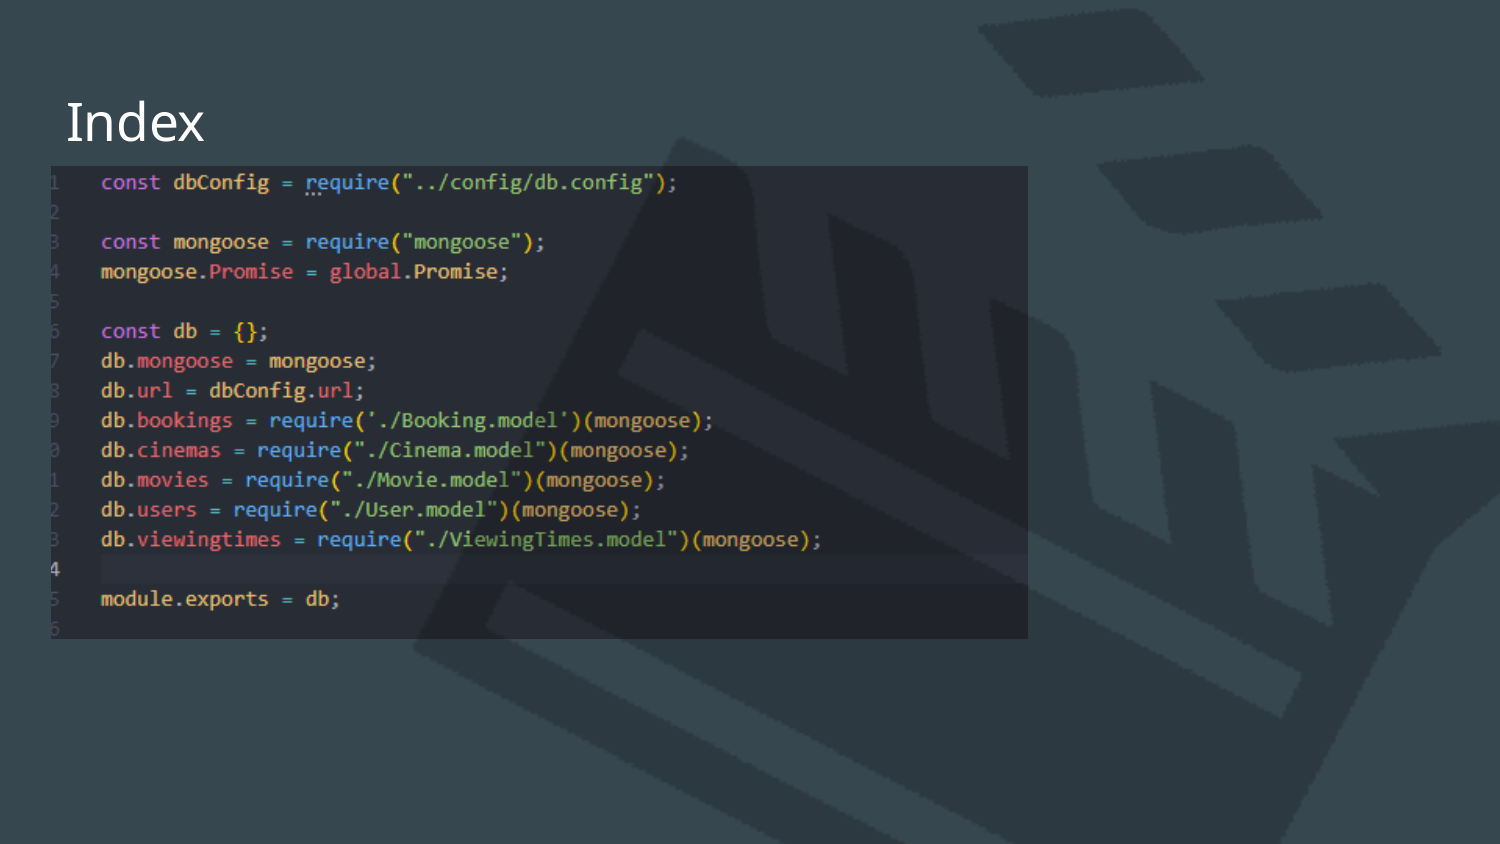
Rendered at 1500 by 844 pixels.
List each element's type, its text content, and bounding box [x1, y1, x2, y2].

picture [50, 0, 1500, 844]
title Index [51, 72, 510, 165]
